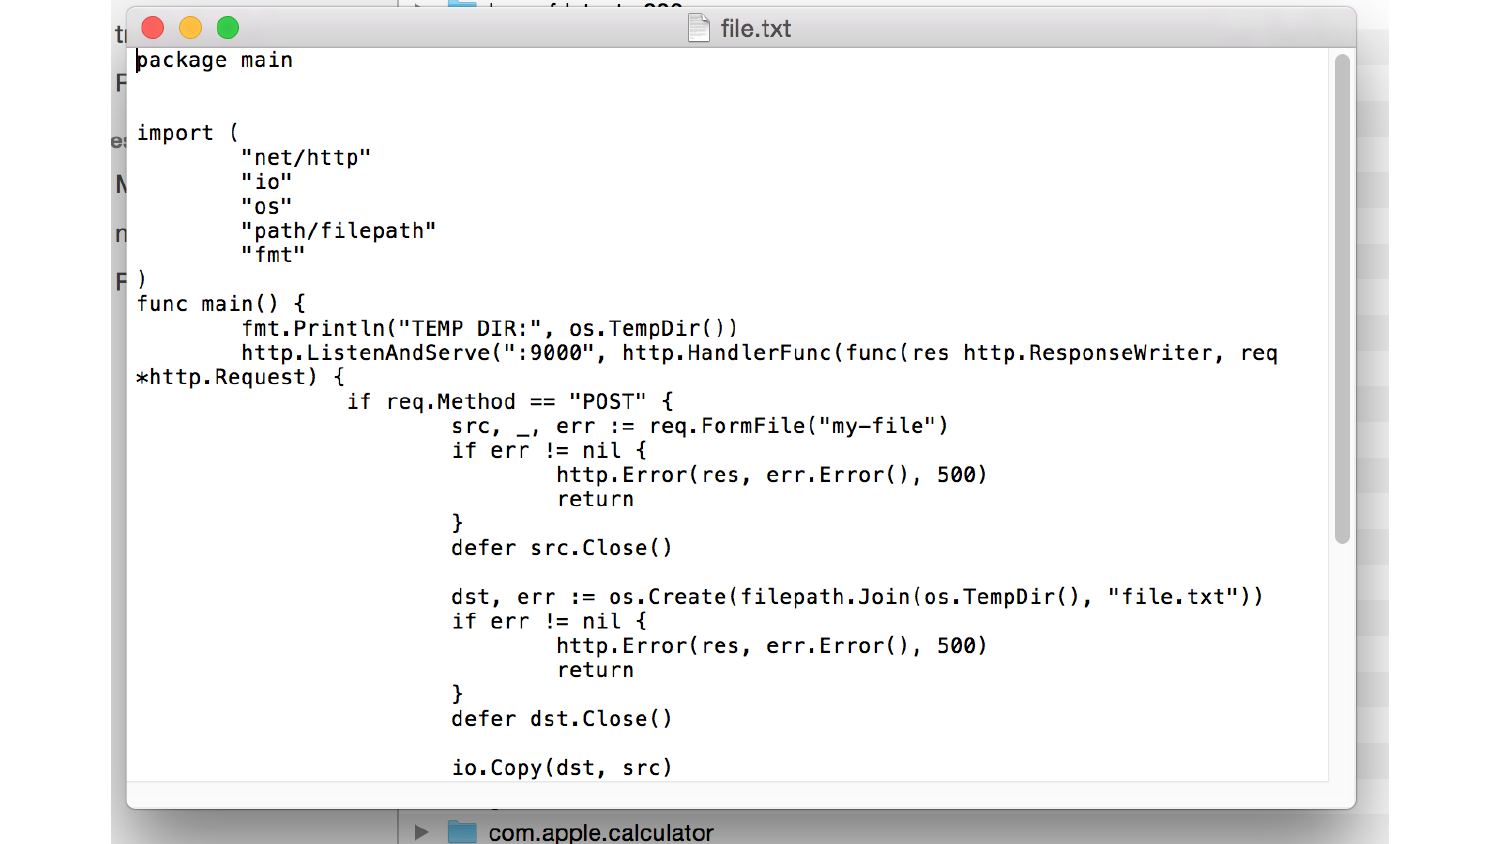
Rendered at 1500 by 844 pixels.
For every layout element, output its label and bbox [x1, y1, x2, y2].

picture [111, 0, 1389, 844]
